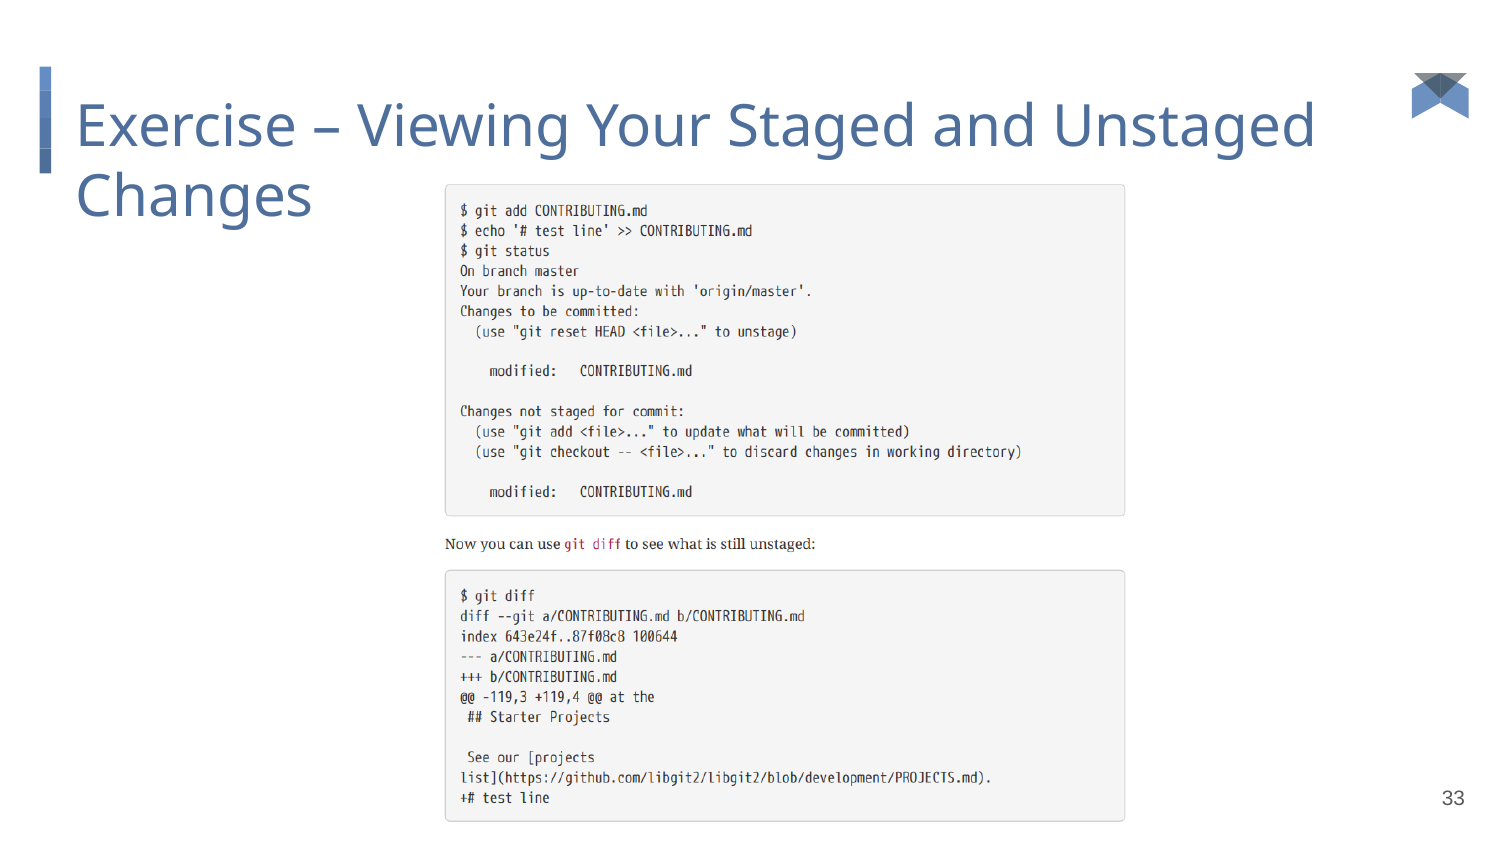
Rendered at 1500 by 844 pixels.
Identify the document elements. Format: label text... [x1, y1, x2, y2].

picture [420, 169, 1156, 830]
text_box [1417, 67, 1464, 125]
slide_number 33 [1389, 764, 1480, 830]
title Exercise – Viewing Your Staged and Unstaged Changes [60, 72, 1449, 167]
